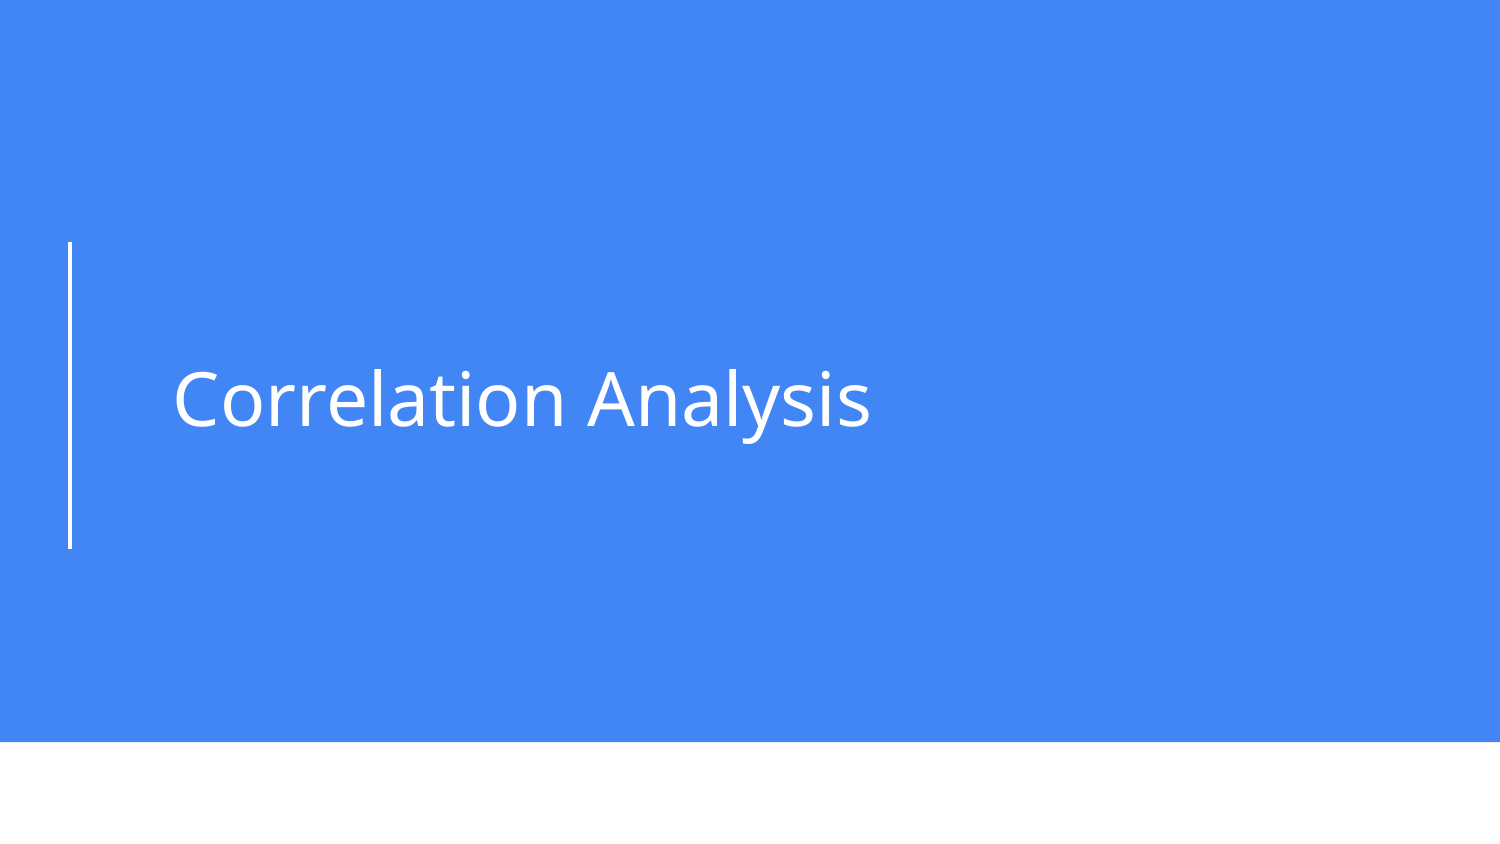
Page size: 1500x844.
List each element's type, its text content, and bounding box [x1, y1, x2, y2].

title Correlation Analysis [157, 336, 1450, 477]
